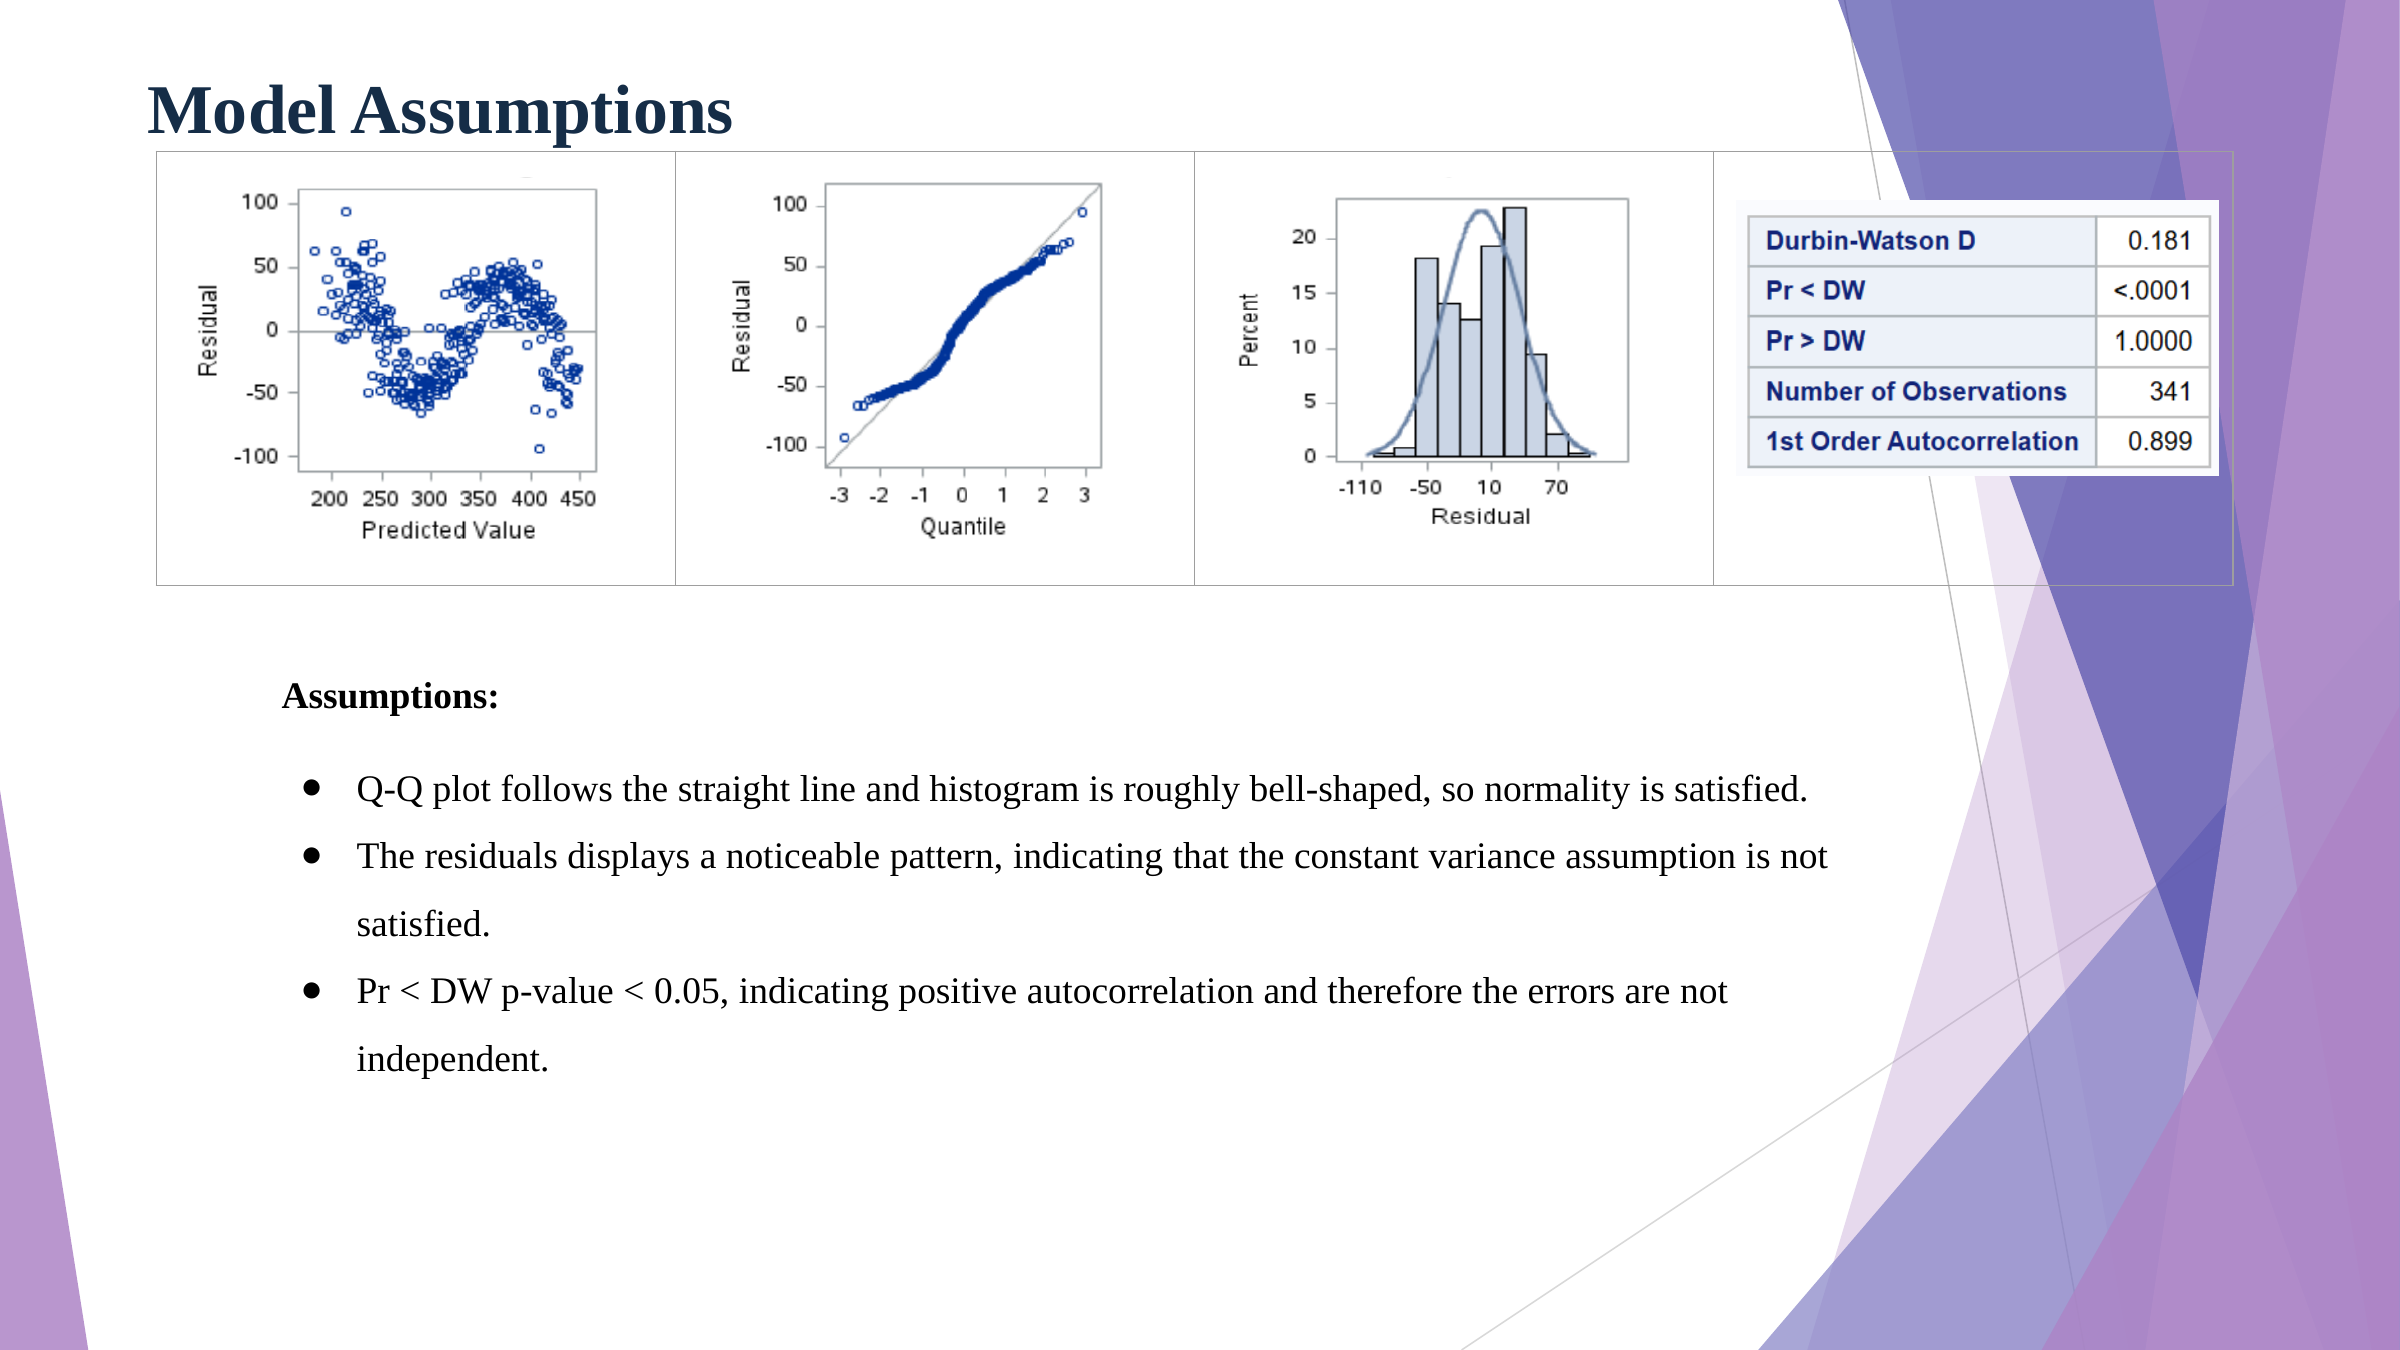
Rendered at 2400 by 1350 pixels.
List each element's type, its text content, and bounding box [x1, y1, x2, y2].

picture [1222, 177, 1644, 536]
text_box Model Assumptions [147, 43, 1178, 160]
table_header [1195, 152, 1713, 585]
table_header [676, 152, 1194, 585]
picture [184, 177, 606, 552]
text_box Assumptions: Q-Q plot follows the straight line and histogram is roughly bell-shaped, so normality is satisfied. The residuals displays a noticeable pattern, indicating that the constant variance assumption is not satisfied. Pr < DW p-value < 0.05, indicating positive autocorrelation and therefore the errors are not independent. [266, 633, 1894, 1315]
picture [1736, 199, 2219, 476]
table_header [157, 160, 675, 585]
table_header [1714, 152, 2232, 585]
picture [718, 167, 1111, 552]
